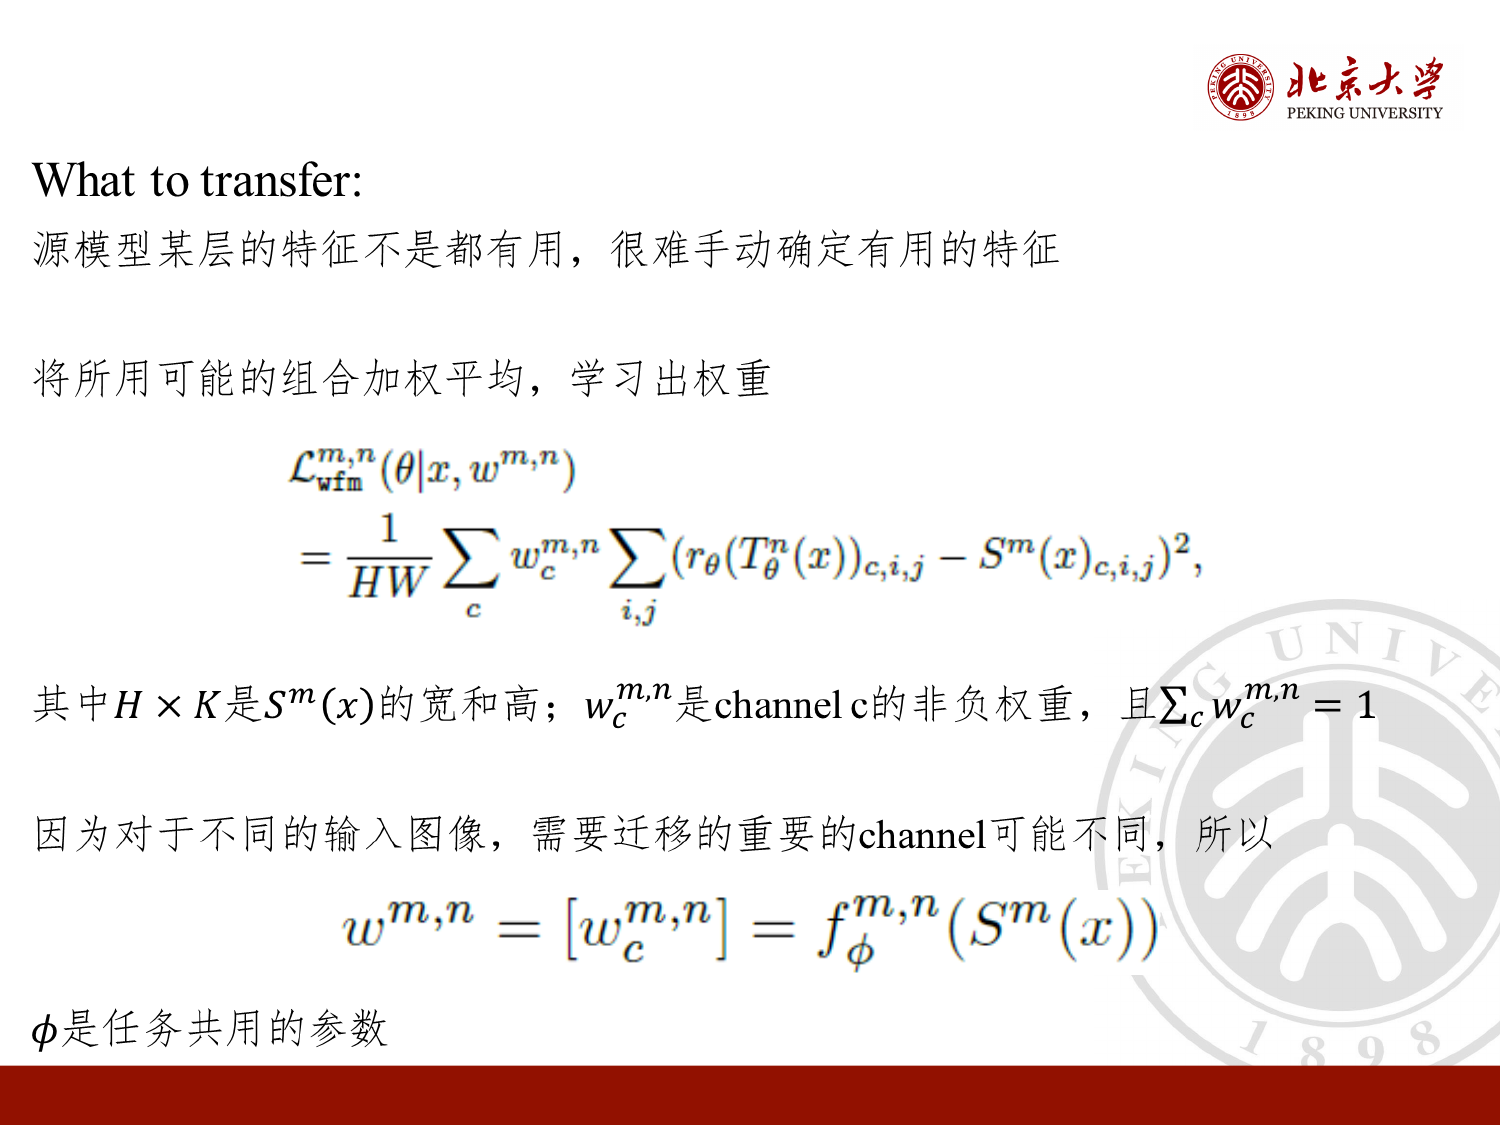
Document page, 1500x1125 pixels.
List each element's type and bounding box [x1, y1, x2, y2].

list [0, 132, 1500, 1125]
picture [1193, 44, 1464, 131]
picture [340, 889, 1160, 975]
picture [282, 436, 1218, 629]
